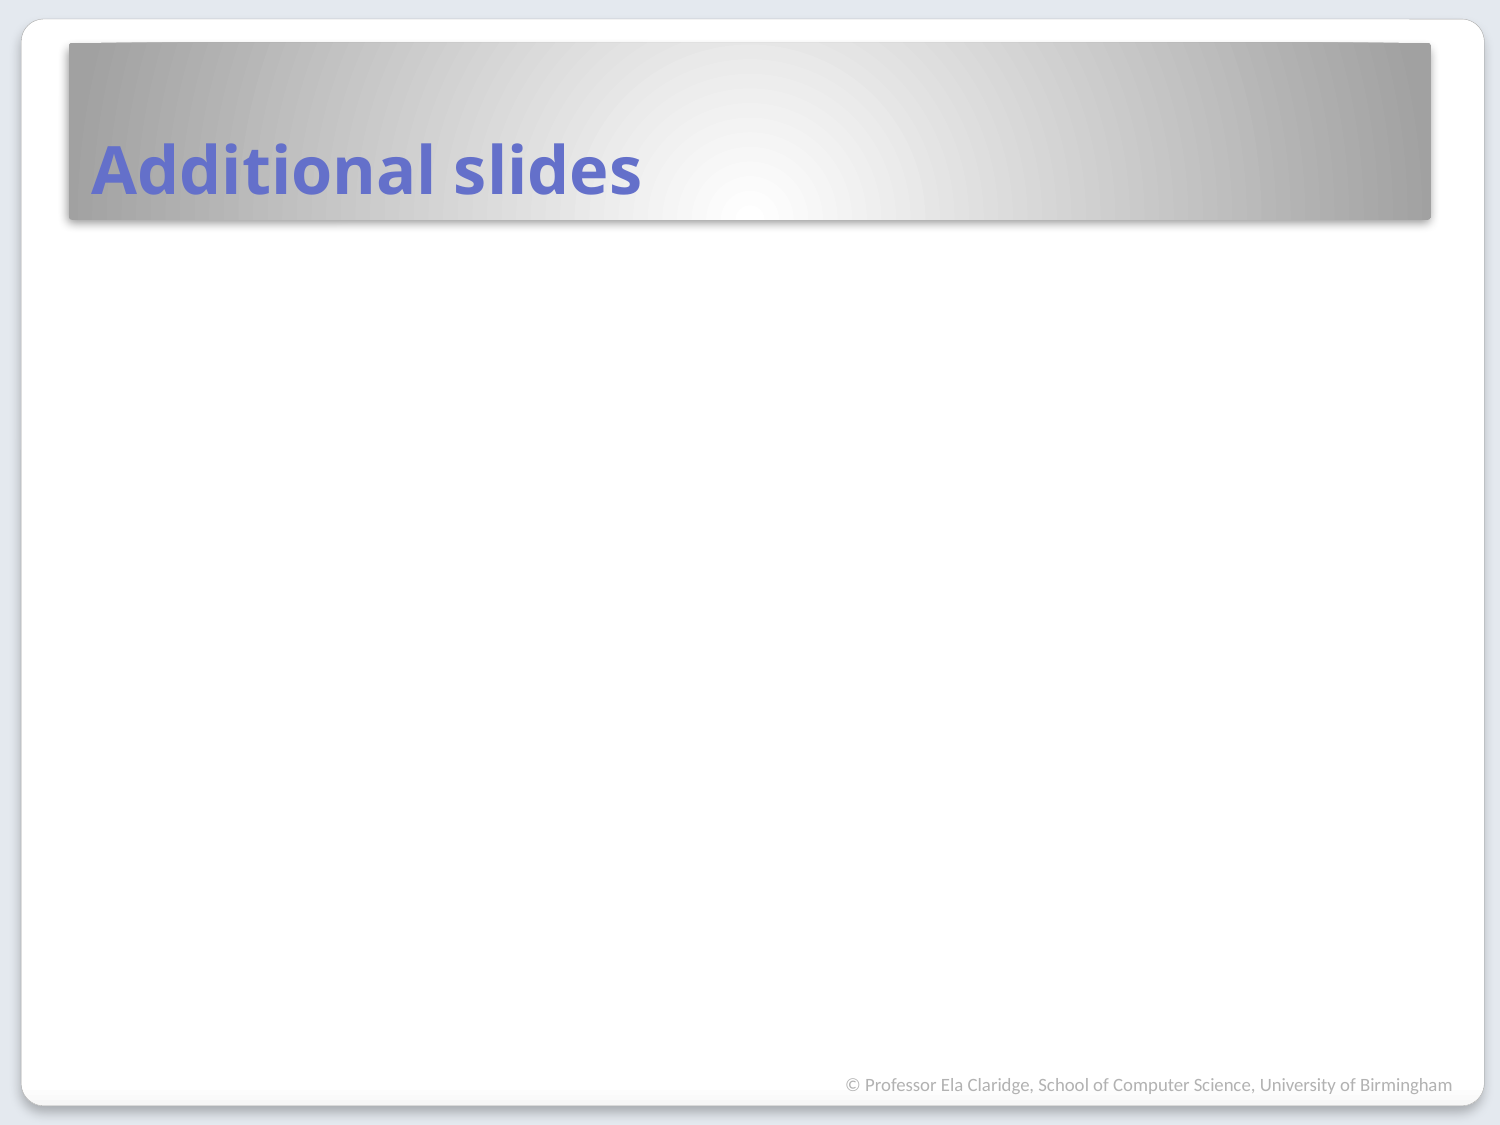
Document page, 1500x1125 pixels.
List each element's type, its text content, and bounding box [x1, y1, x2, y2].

footer © Professor Ela Claridge, School of Computer Science, University of Birmingham [830, 1065, 1485, 1125]
title Additional slides [76, 42, 1420, 216]
